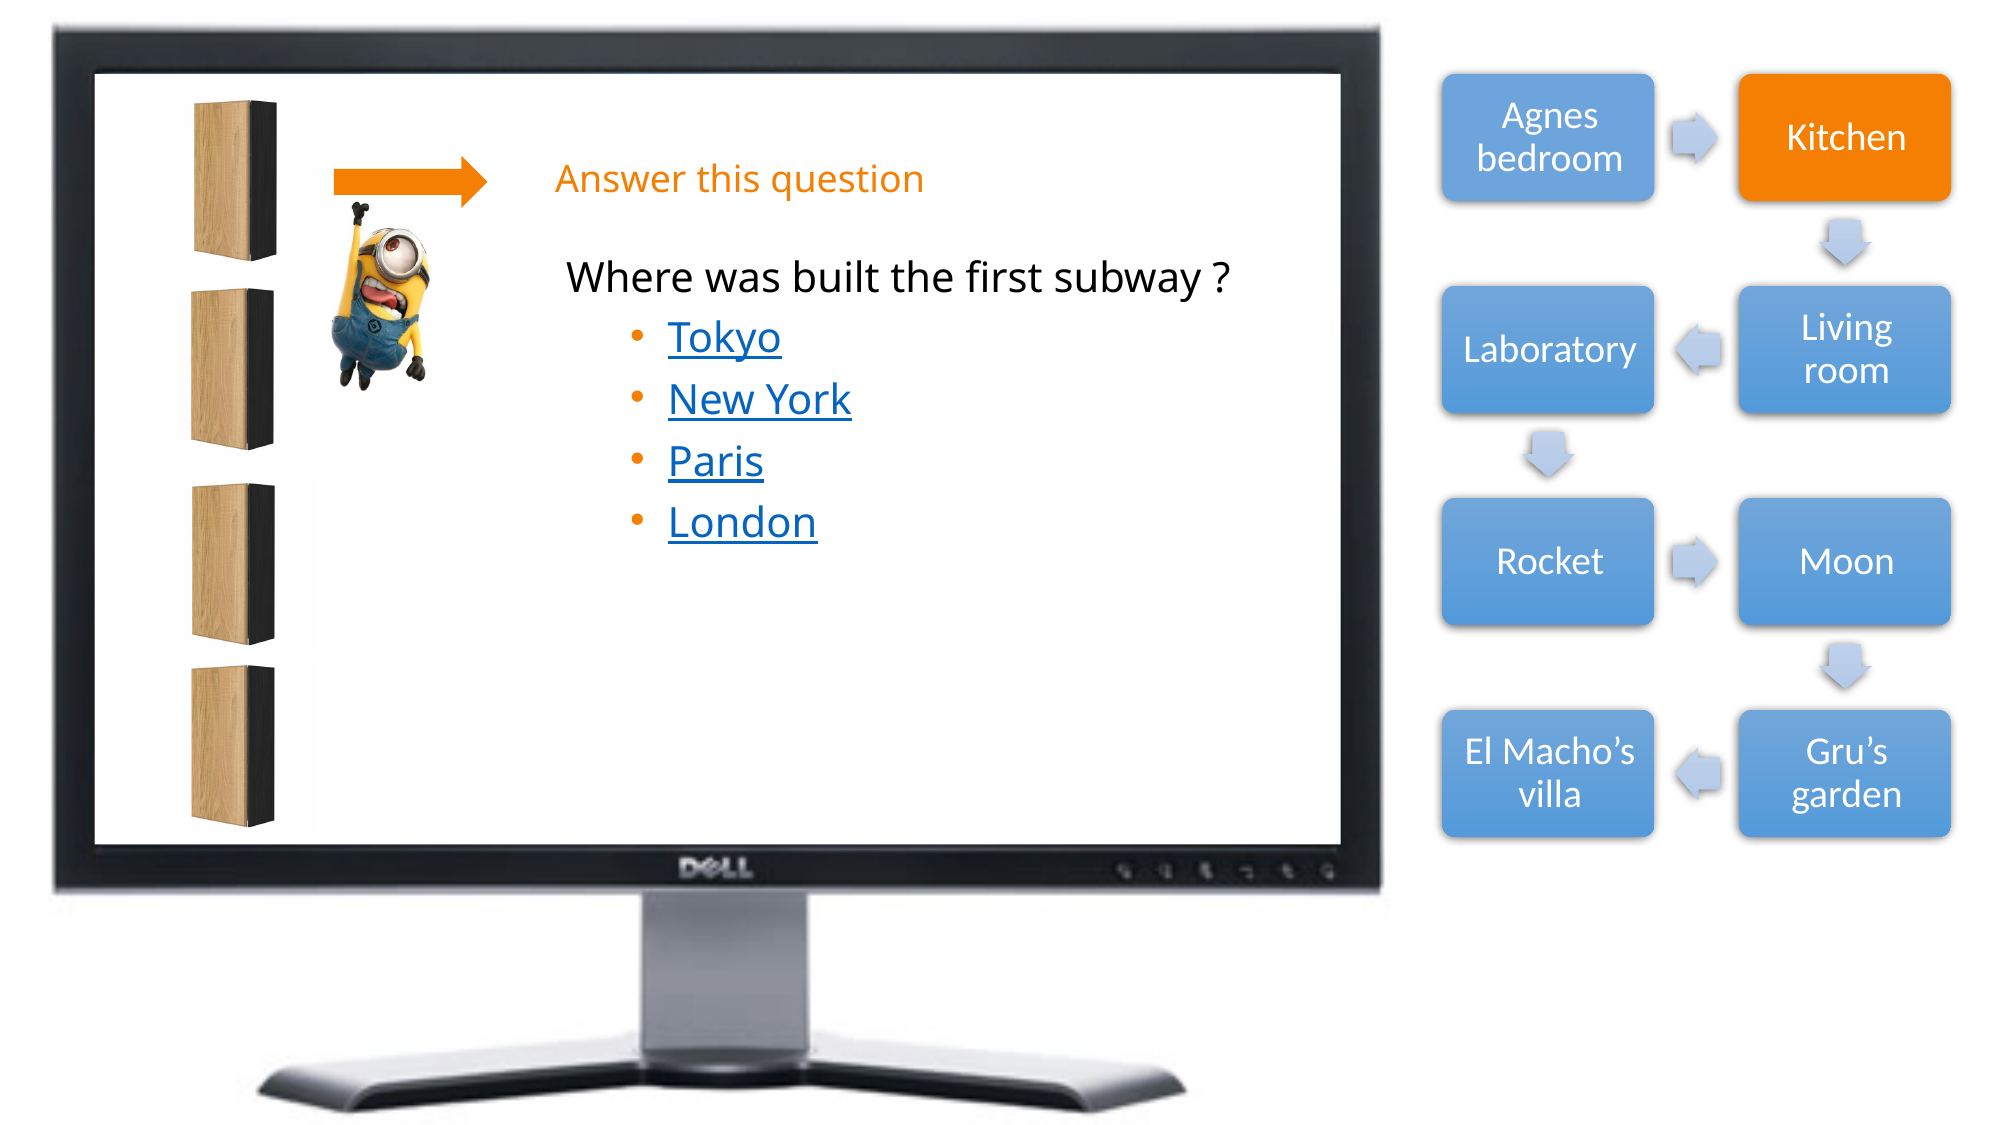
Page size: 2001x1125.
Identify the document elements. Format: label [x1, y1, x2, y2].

picture [28, 17, 1412, 1125]
text_box [1393, 73, 2000, 837]
